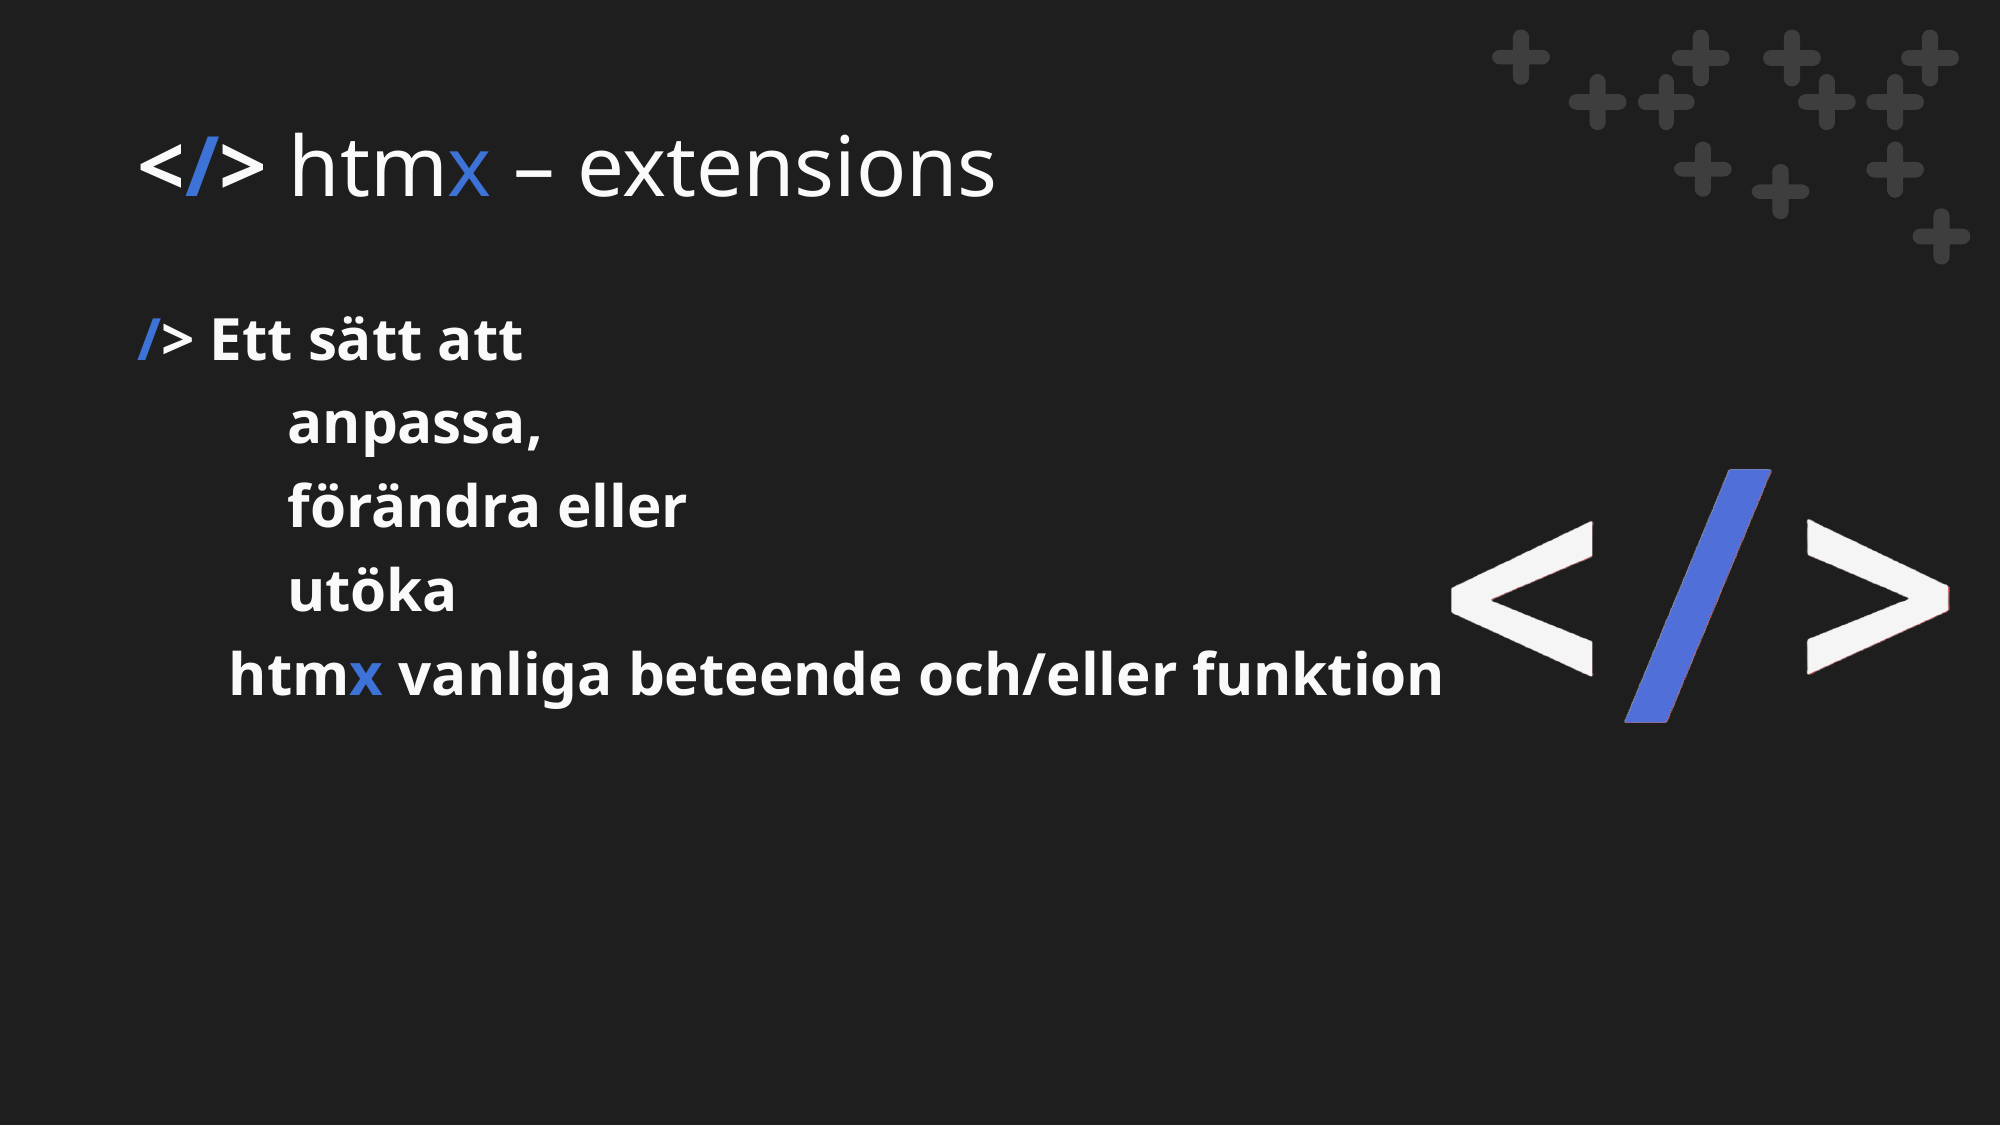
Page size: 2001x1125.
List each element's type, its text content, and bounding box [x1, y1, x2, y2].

picture [1425, 427, 1977, 762]
title </> htmx – extensions [137, 60, 1945, 279]
list /> Ett sätt att anpassa, förändra eller utöka htmx vanliga beteende och/eller funktion [137, 302, 1863, 1024]
